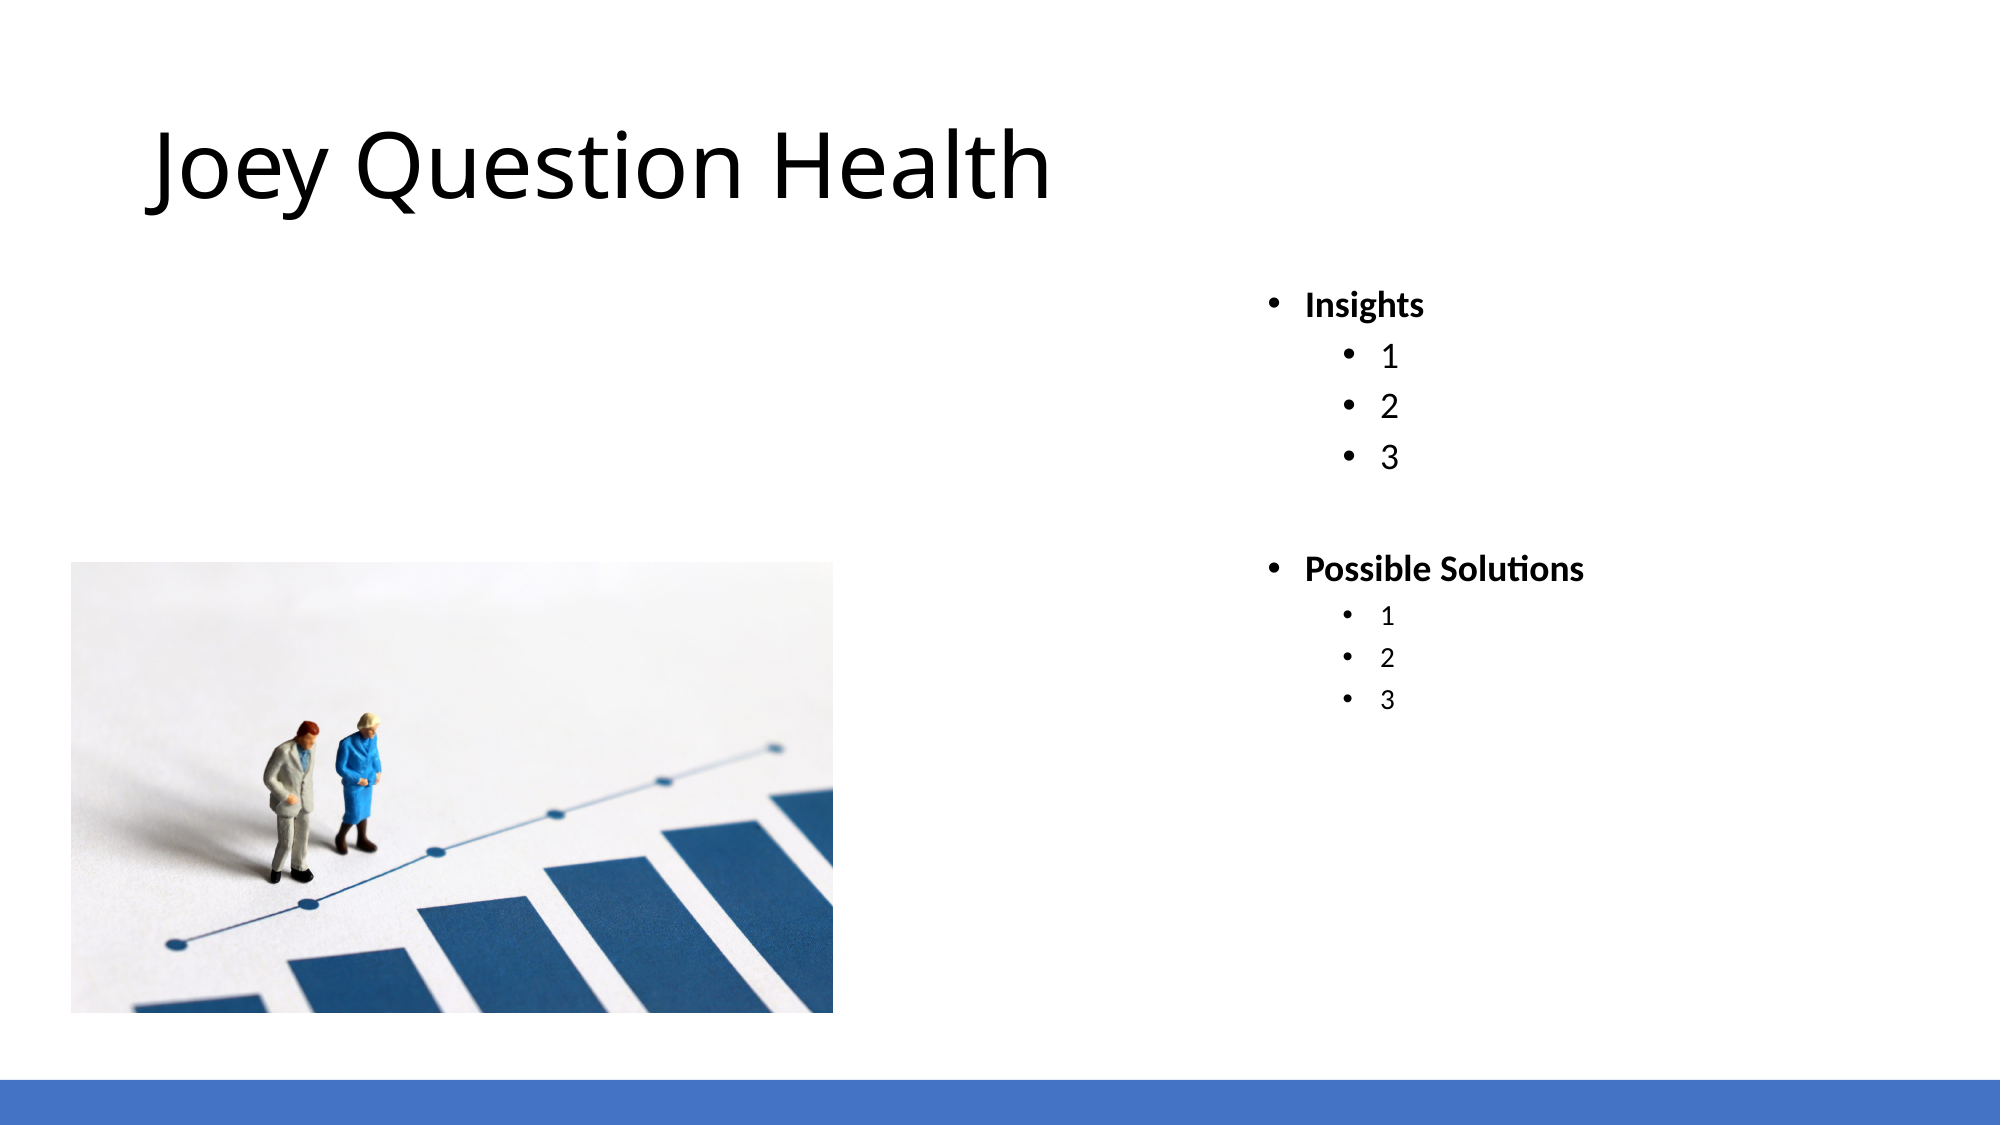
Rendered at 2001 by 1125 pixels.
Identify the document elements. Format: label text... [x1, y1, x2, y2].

text_box Insights 1 2 3 Possible Solutions 1 2 3 [1252, 277, 1863, 1016]
picture [71, 562, 833, 1013]
title Joey Question Health [137, 59, 1863, 278]
